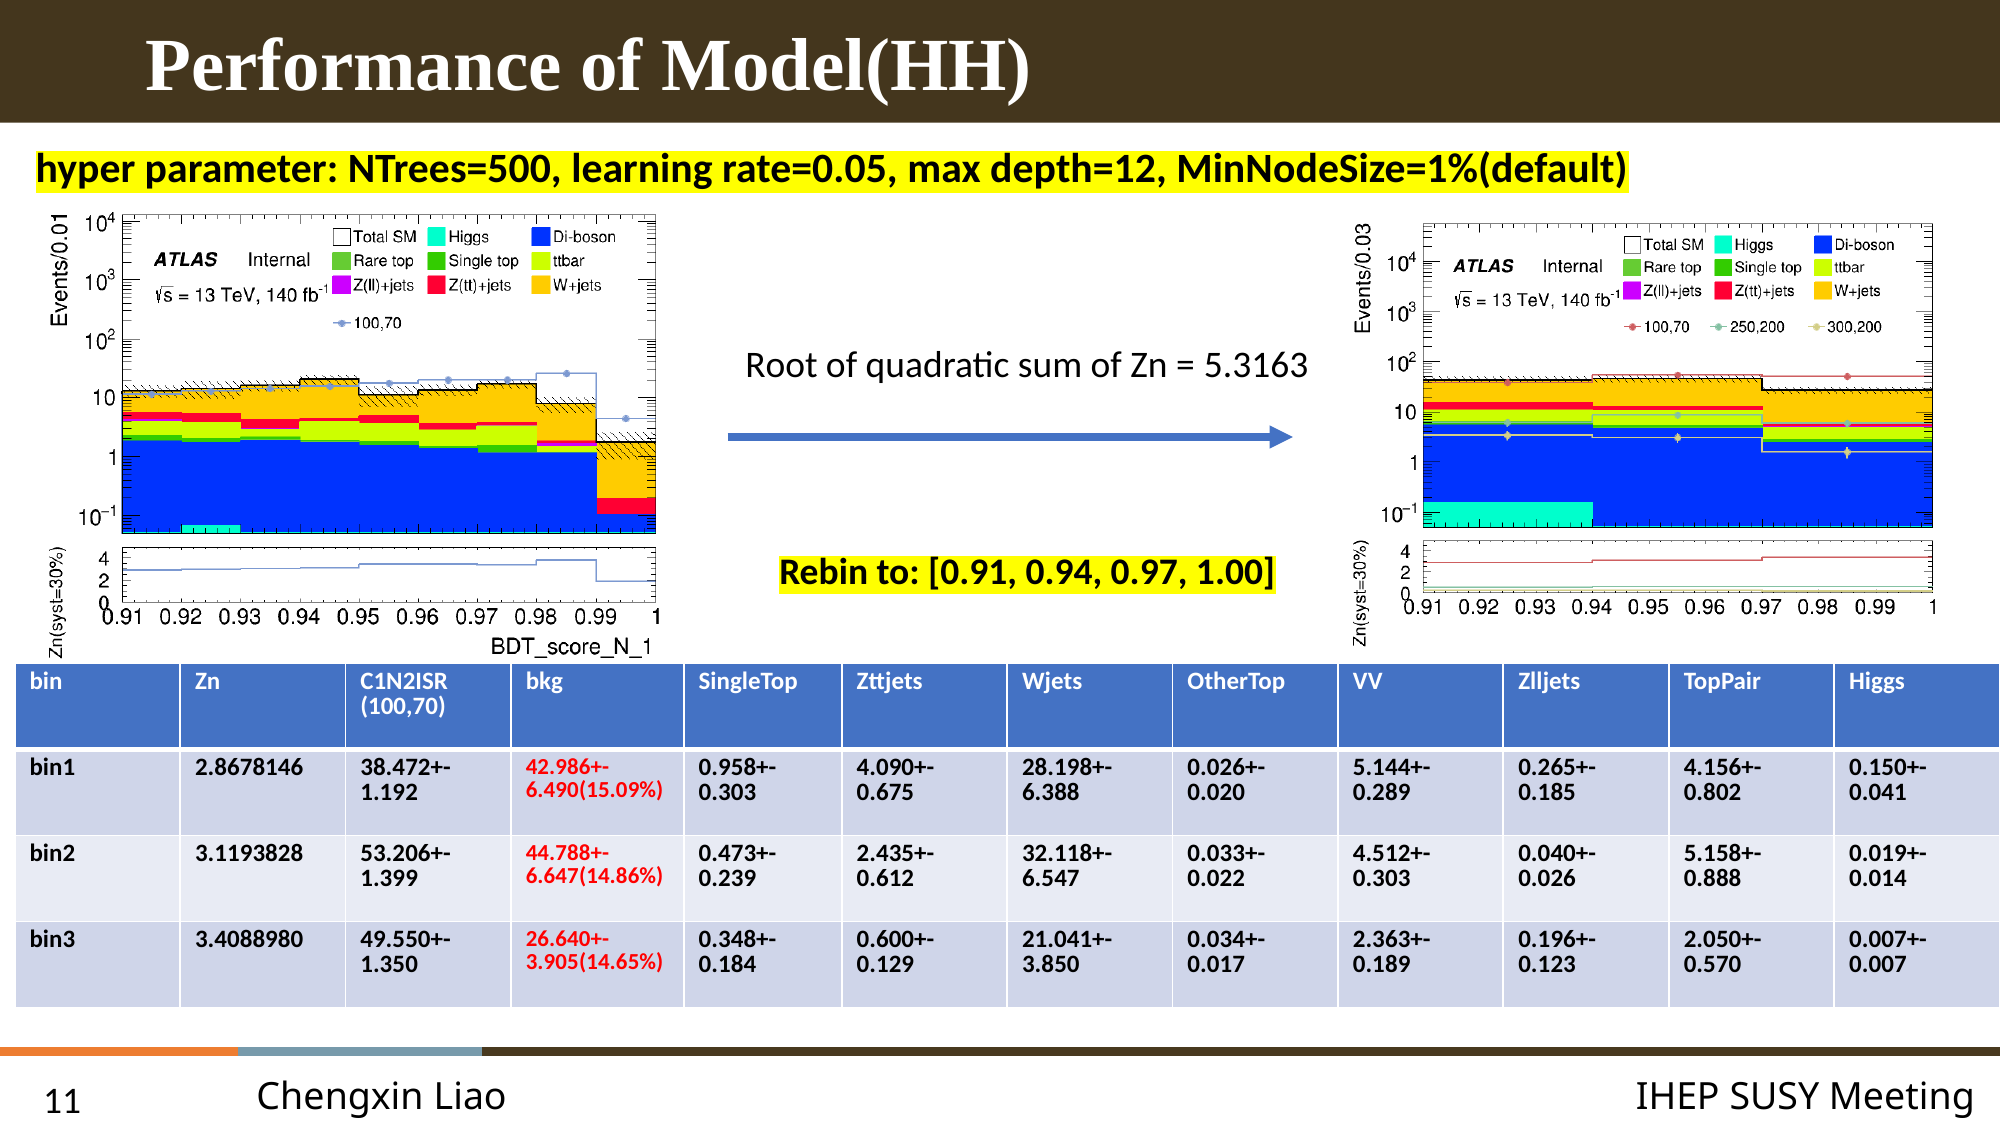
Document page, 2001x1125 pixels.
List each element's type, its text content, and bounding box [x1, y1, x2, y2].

table_cell bin3 [16, 922, 179, 1007]
table_cell 0.150+-0.041 [1835, 752, 1999, 835]
table_cell 0.033+-0.022 [1173, 836, 1337, 921]
table_header bin [16, 664, 179, 747]
table_cell 3.4088980 [181, 922, 345, 1007]
table_cell 26.640+-3.905(14.65%) [512, 922, 683, 1007]
text_box Performance of Model(HH) [131, 8, 1067, 113]
table_cell 21.041+-3.850 [1008, 922, 1172, 1007]
table_cell 49.550+-1.350 [346, 922, 510, 1007]
table_cell 2.8678146 [181, 752, 345, 835]
table_cell 3.1193828 [181, 836, 345, 921]
table_cell bin2 [16, 836, 179, 921]
table_cell 2.050+-0.570 [1670, 922, 1833, 1007]
table_cell 5.158+-0.888 [1670, 836, 1833, 921]
table_cell 0.026+-0.020 [1173, 752, 1337, 835]
table_header Zttjets [843, 664, 1006, 747]
table_header TopPair [1670, 664, 1833, 747]
table_header VV [1339, 664, 1502, 747]
text_box 11 [28, 1068, 127, 1125]
table_cell 0.348+-0.184 [685, 922, 841, 1007]
table_cell 4.156+-0.802 [1670, 752, 1833, 835]
table_cell 5.144+-0.289 [1339, 752, 1502, 835]
table_cell 0.196+-0.123 [1504, 922, 1668, 1007]
table_cell 0.019+-0.014 [1835, 836, 1999, 921]
table_header SingleTop [685, 664, 841, 747]
picture [1350, 220, 1950, 651]
table_cell bin1 [16, 752, 179, 835]
table_cell 0.007+-0.007 [1835, 922, 1999, 1007]
table_cell 4.090+-0.675 [843, 752, 1006, 835]
table_cell 2.435+-0.612 [843, 836, 1006, 921]
table_cell 0.034+-0.017 [1173, 922, 1337, 1007]
table_header Zlljets [1504, 664, 1668, 747]
table_header OtherTop [1173, 664, 1337, 747]
text_box [0, 0, 2000, 124]
table_cell 4.512+-0.303 [1339, 836, 1502, 921]
text_box Root of quadratic sum of Zn = 5.3163 [730, 332, 1324, 393]
table_cell 0.958+-0.303 [685, 752, 841, 835]
text_box Rebin to: [0.91, 0.94, 0.97, 1.00] [764, 539, 1291, 600]
table_cell 0.600+-0.129 [843, 922, 1006, 1007]
table_cell 0.040+-0.026 [1504, 836, 1668, 921]
picture [46, 211, 674, 663]
table_header Higgs [1835, 664, 1999, 747]
table_header Wjets [1008, 664, 1172, 747]
text_box Chengxin Liao [241, 1064, 522, 1125]
table_header bkg [512, 664, 683, 747]
table_cell 53.206+-1.399 [346, 836, 510, 921]
table_header Zn [181, 664, 345, 747]
table_cell 38.472+-1.192 [346, 752, 510, 835]
text_box hyper parameter: NTrees=500, learning rate=0.05, max depth=12, MinNodeSize=1%(default) [20, 133, 1644, 198]
table_cell 42.986+-6.490(15.09%) [512, 752, 683, 835]
table_cell 0.473+-0.239 [685, 836, 841, 921]
text_box IHEP SUSY Meeting [1621, 1064, 1991, 1125]
table_cell 44.788+-6.647(14.86%) [512, 836, 683, 921]
table_cell 0.265+-0.185 [1504, 752, 1668, 835]
table_cell 32.118+-6.547 [1008, 836, 1172, 921]
table_cell 2.363+-0.189 [1339, 922, 1502, 1007]
table_cell 28.198+-6.388 [1008, 752, 1172, 835]
table_header C1N2ISR (100,70) [346, 664, 510, 747]
